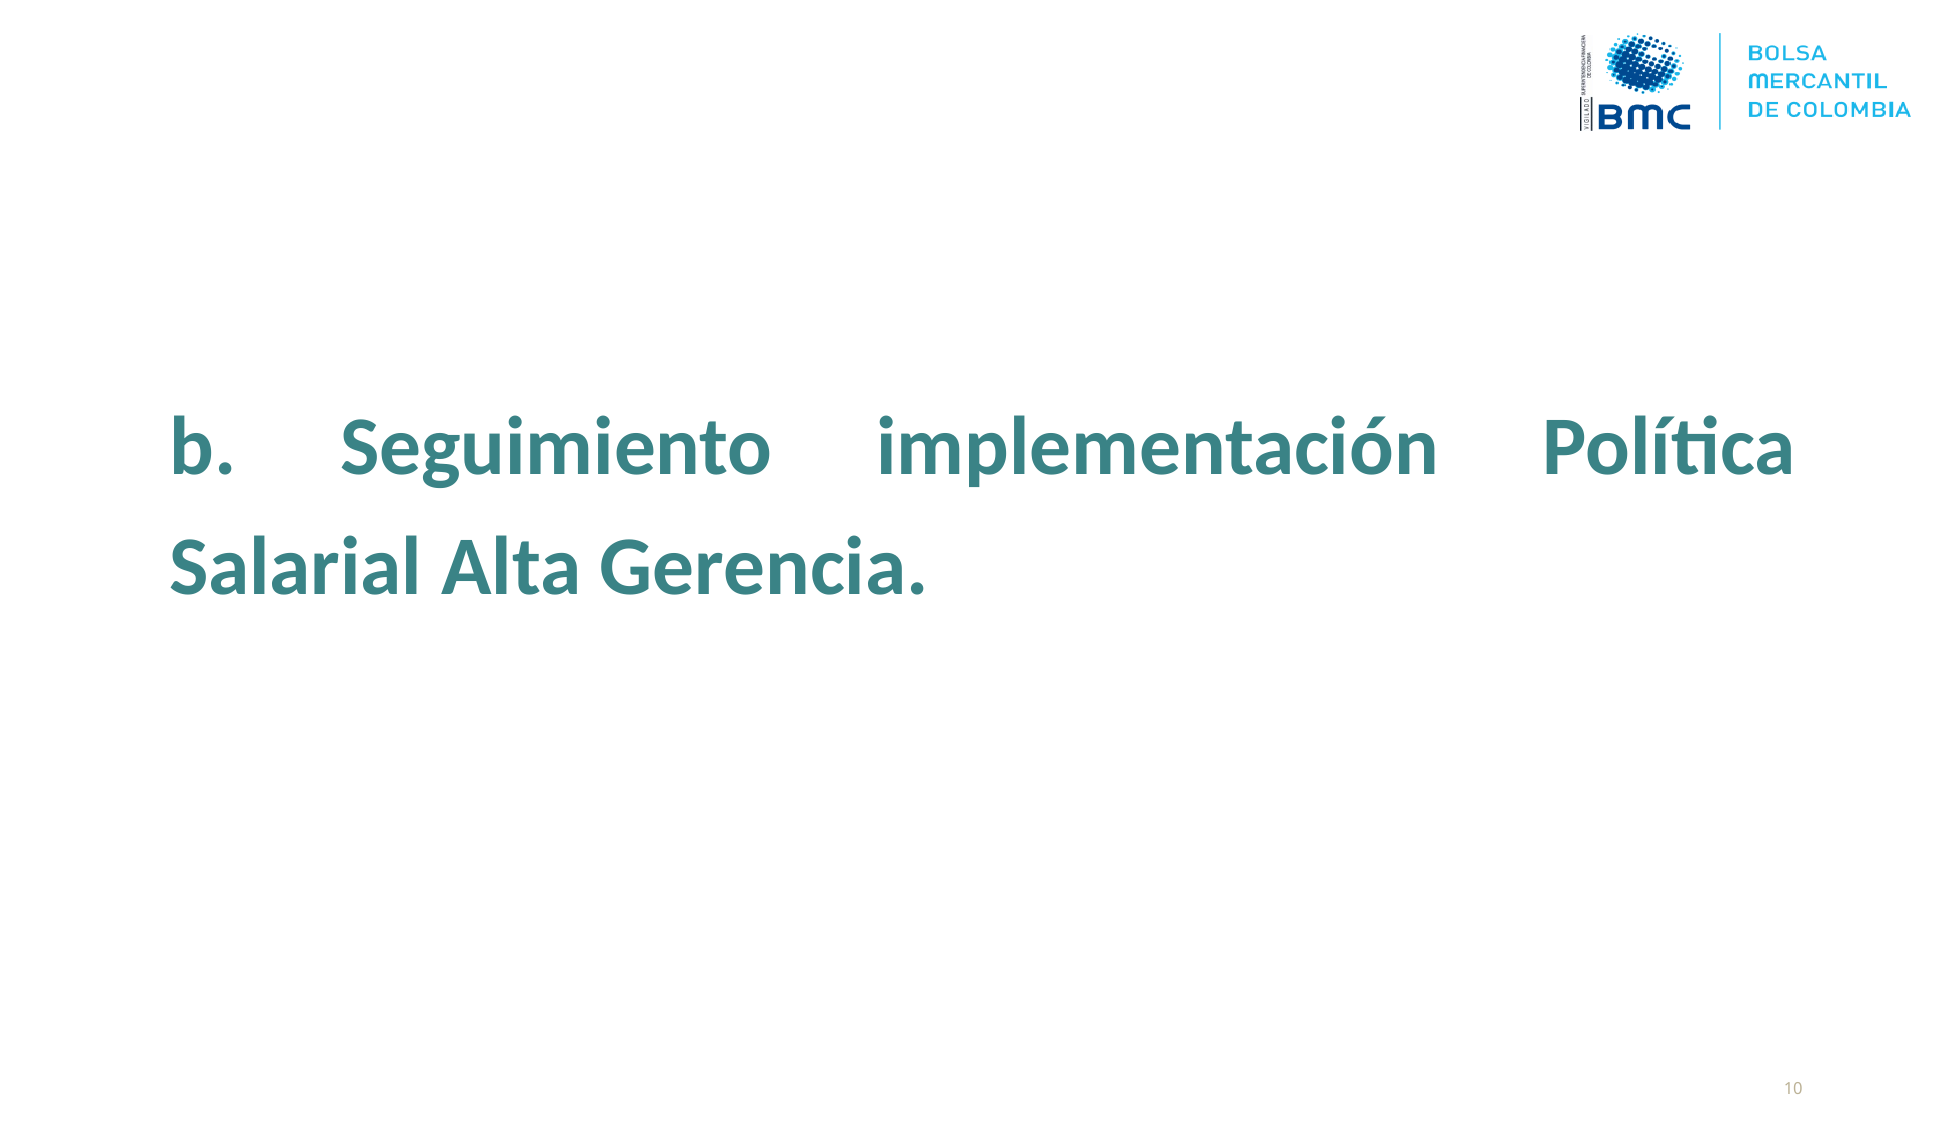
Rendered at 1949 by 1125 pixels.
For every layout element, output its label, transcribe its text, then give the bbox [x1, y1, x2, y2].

picture [1580, 35, 1593, 131]
picture [1596, 33, 1915, 135]
text_box b. Seguimiento implementación Política Salarial Alta Gerencia. [154, 364, 1812, 629]
